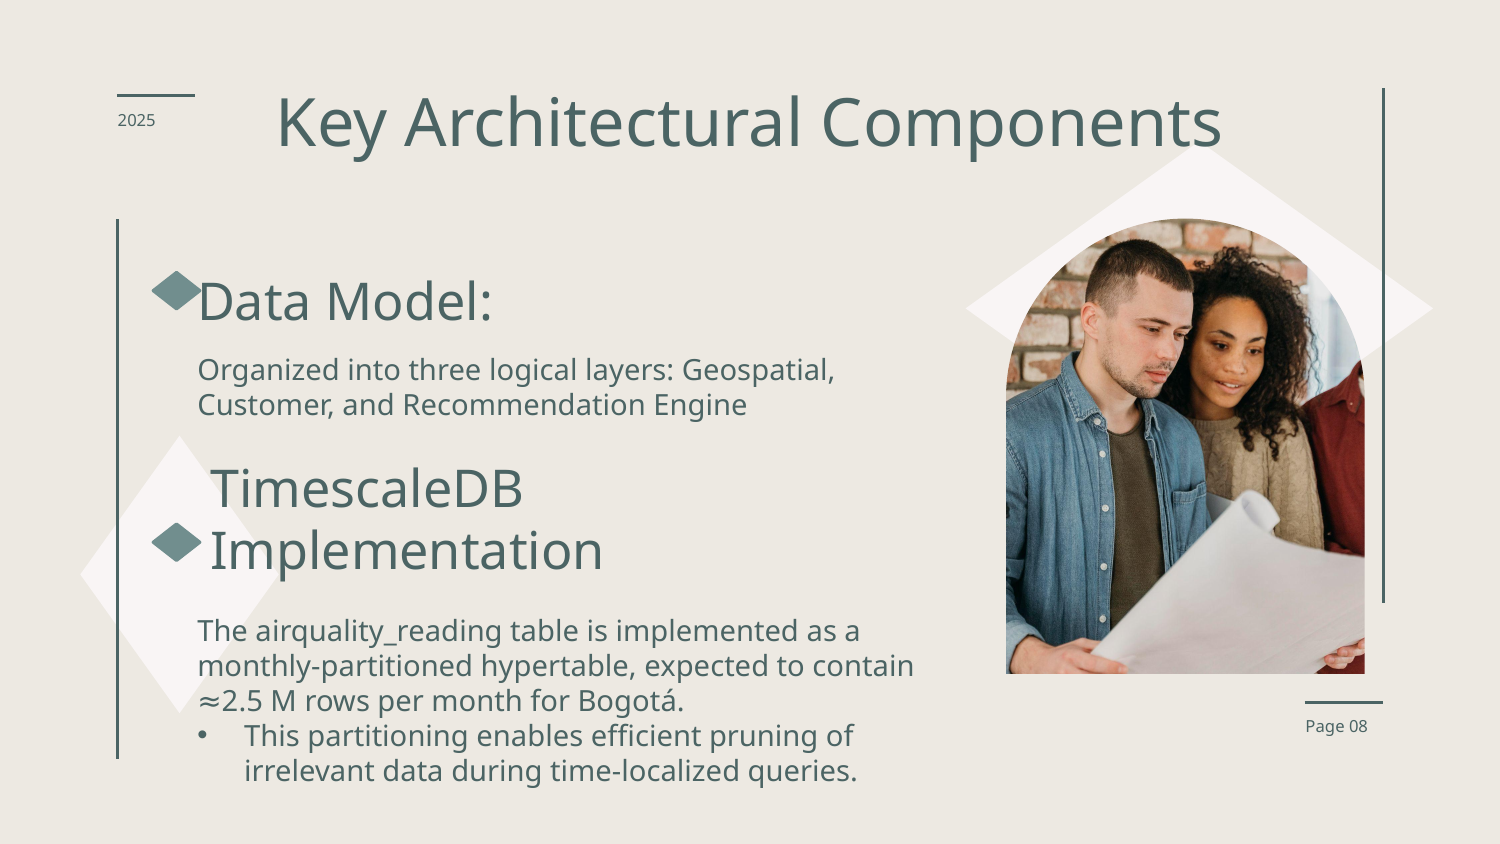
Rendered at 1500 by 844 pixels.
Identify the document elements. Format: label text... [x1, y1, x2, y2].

text_box [153, 272, 200, 309]
text_box Page 08 [1290, 698, 1404, 754]
subtitle Organized into three logical layers: Geospatial, Customer, and Recommendation Engine [182, 332, 917, 441]
picture [1005, 218, 1365, 675]
title Key Architectural Components [252, 72, 1248, 167]
text_box 2025 [102, 91, 196, 148]
subtitle The airquality_reading table is implemented as a monthly-partitioned hypertable, expected to contain ≈2.5 M rows per month for Bogotá. This partitioning enables efficient pruning of irrelevant data during time-localized queries. [182, 570, 986, 830]
text_box [153, 523, 200, 561]
subtitle Data Model: [182, 266, 764, 333]
subtitle TimescaleDB Implementation [195, 464, 776, 570]
